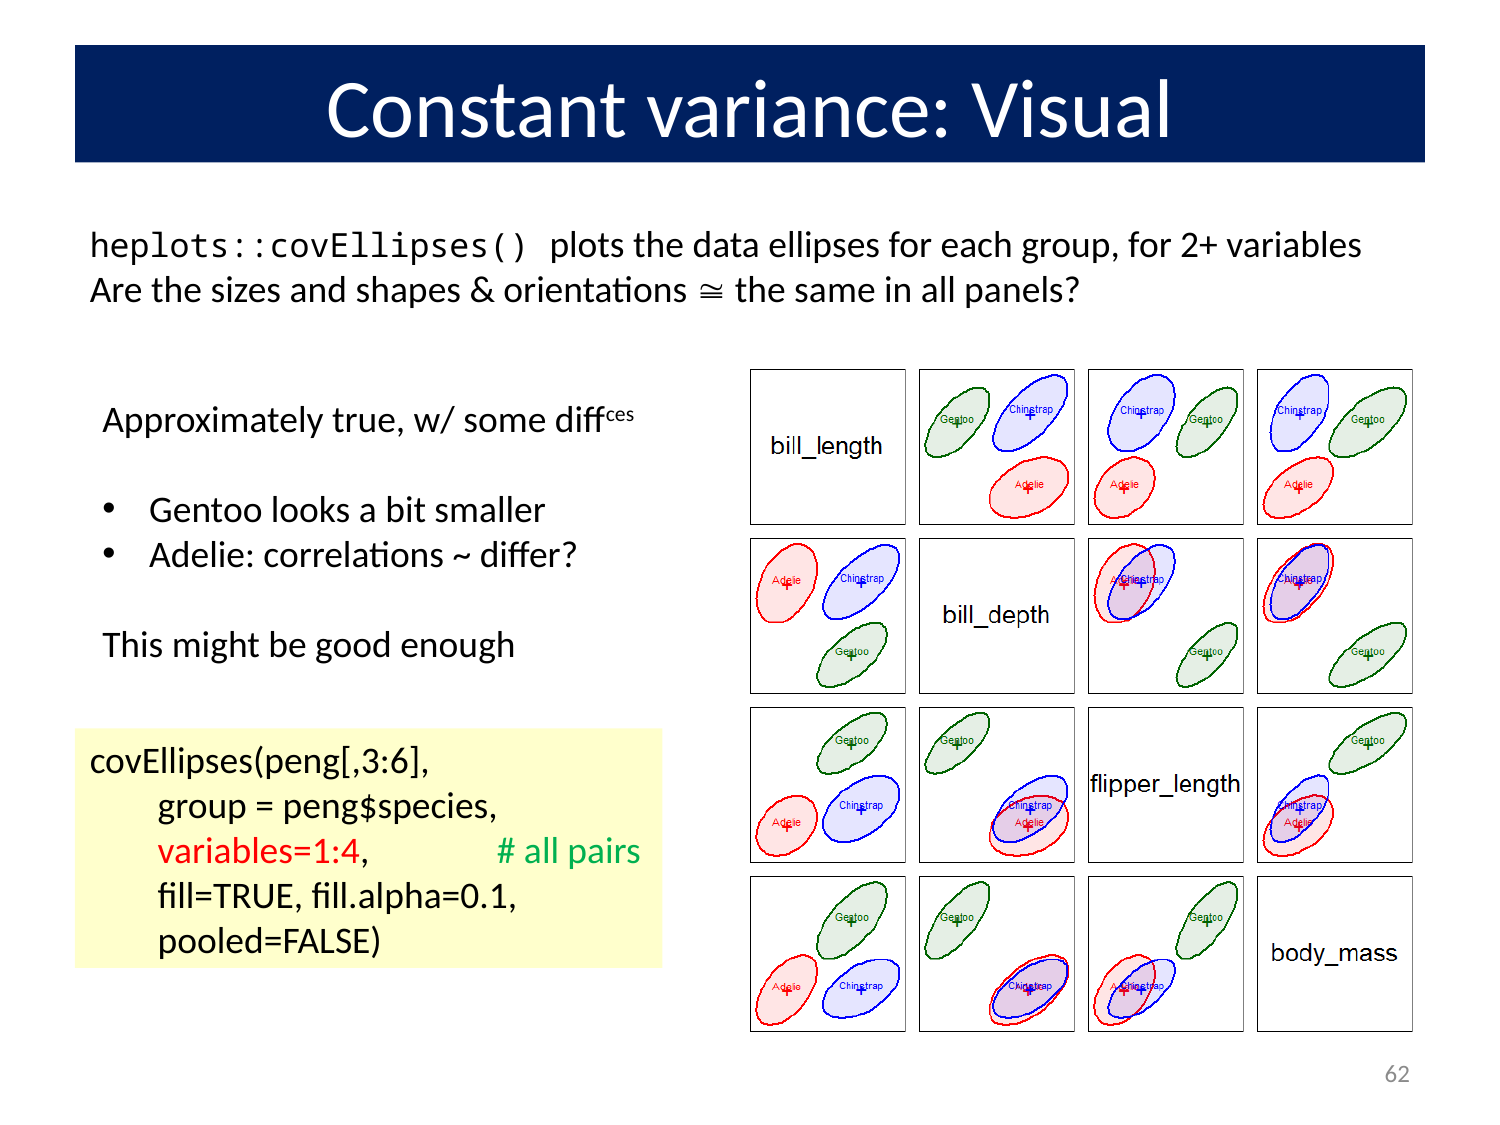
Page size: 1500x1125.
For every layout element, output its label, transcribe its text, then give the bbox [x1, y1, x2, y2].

title Constant variance: Visual [75, 45, 1425, 163]
text_box Approximately true, w/ some diffces Gentoo looks a bit smaller Adelie: correlations ~ differ? This might be good enough [87, 387, 650, 673]
text_box heplots::covEllipses() plots the data ellipses for each group, for 2+ variables Are the sizes and shapes & orientations  the same in all panels? [74, 212, 1425, 318]
text_box covEllipses(peng[,3:6], group = peng$species, variables=1:4, # all pairs fill=TRUE, fill.alpha=0.1, pooled=FALSE) [74, 728, 663, 968]
picture [737, 368, 1413, 1044]
slide_number 62 [1074, 1042, 1425, 1103]
